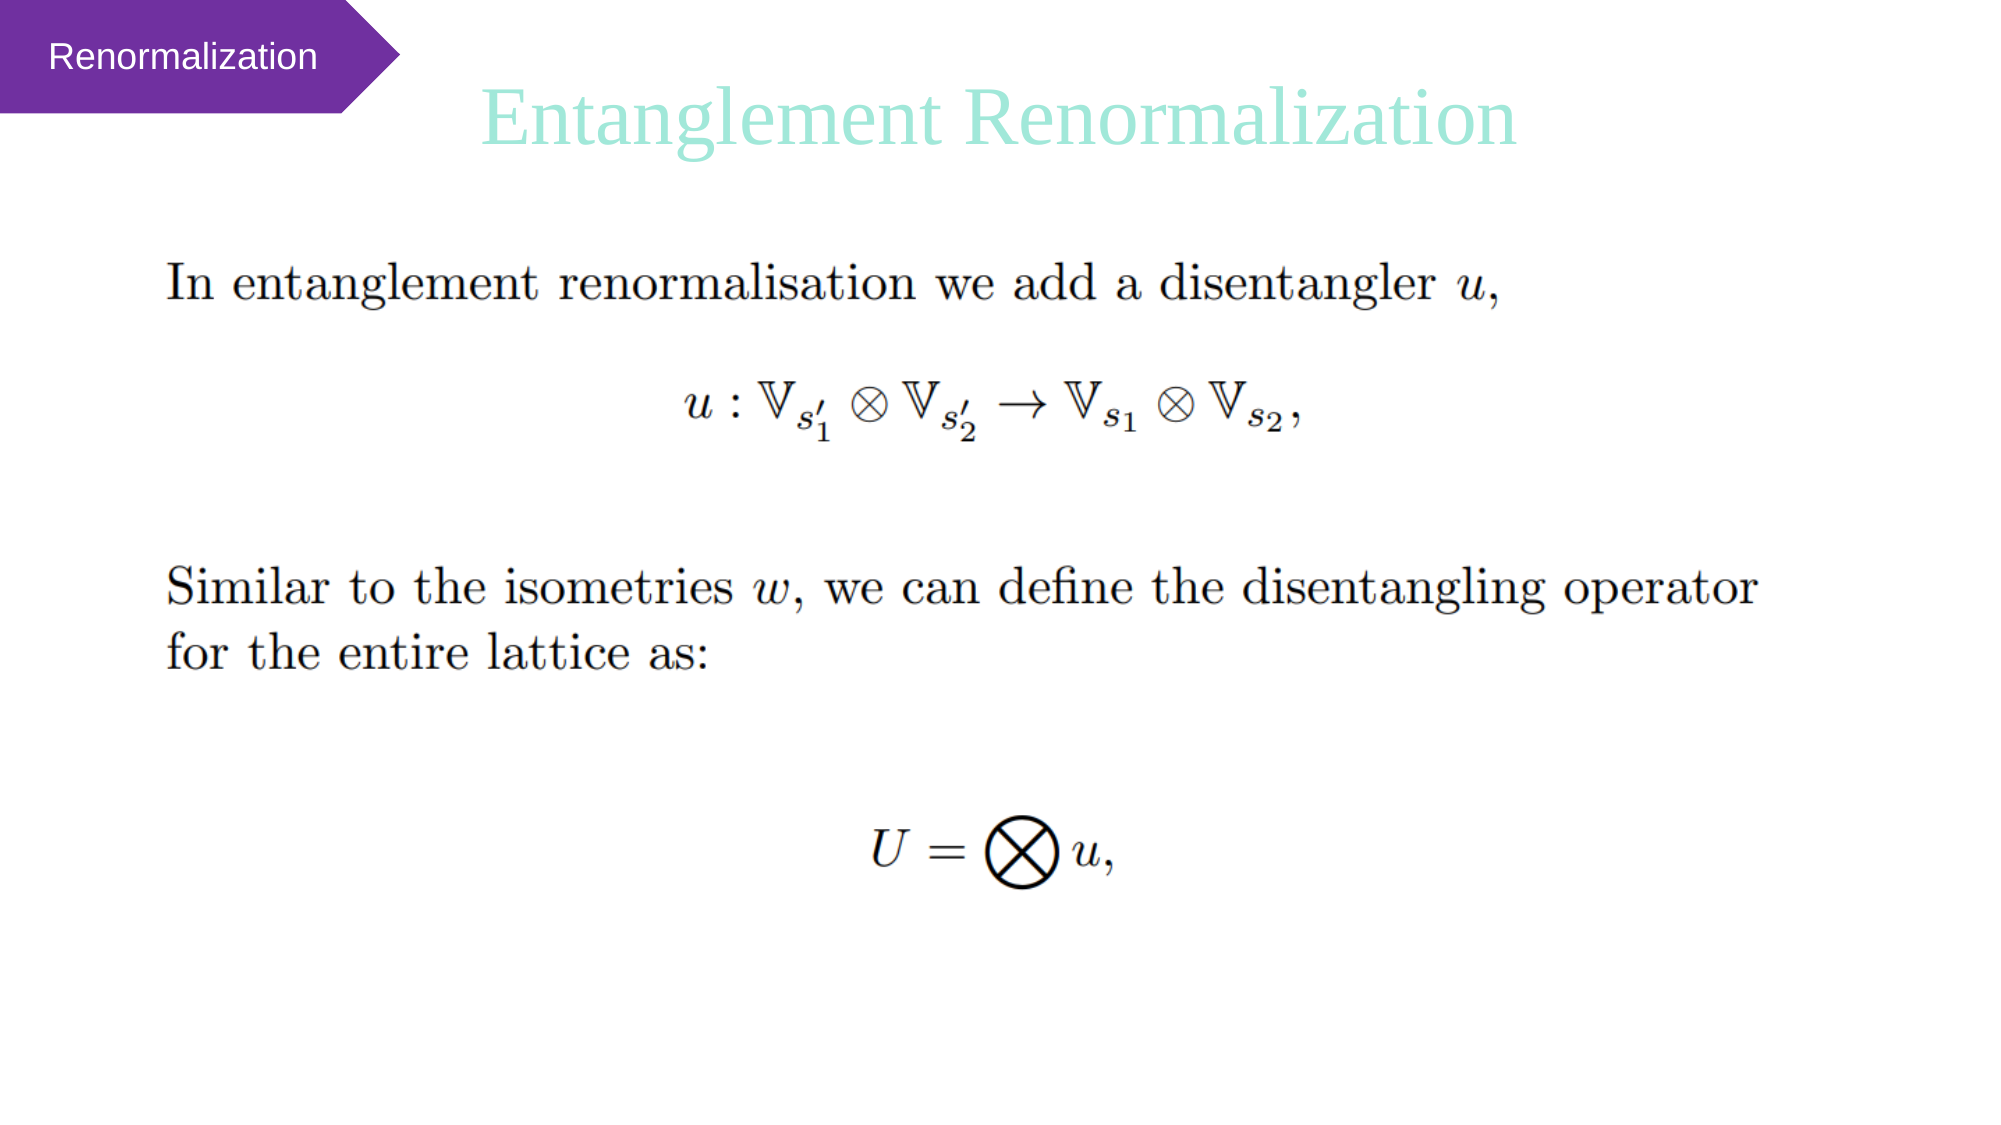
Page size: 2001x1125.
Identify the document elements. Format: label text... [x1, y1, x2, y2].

text_box Entanglement Renormalization [444, 53, 1556, 169]
picture [142, 189, 1820, 1008]
text_box Renormalization [0, 0, 398, 112]
